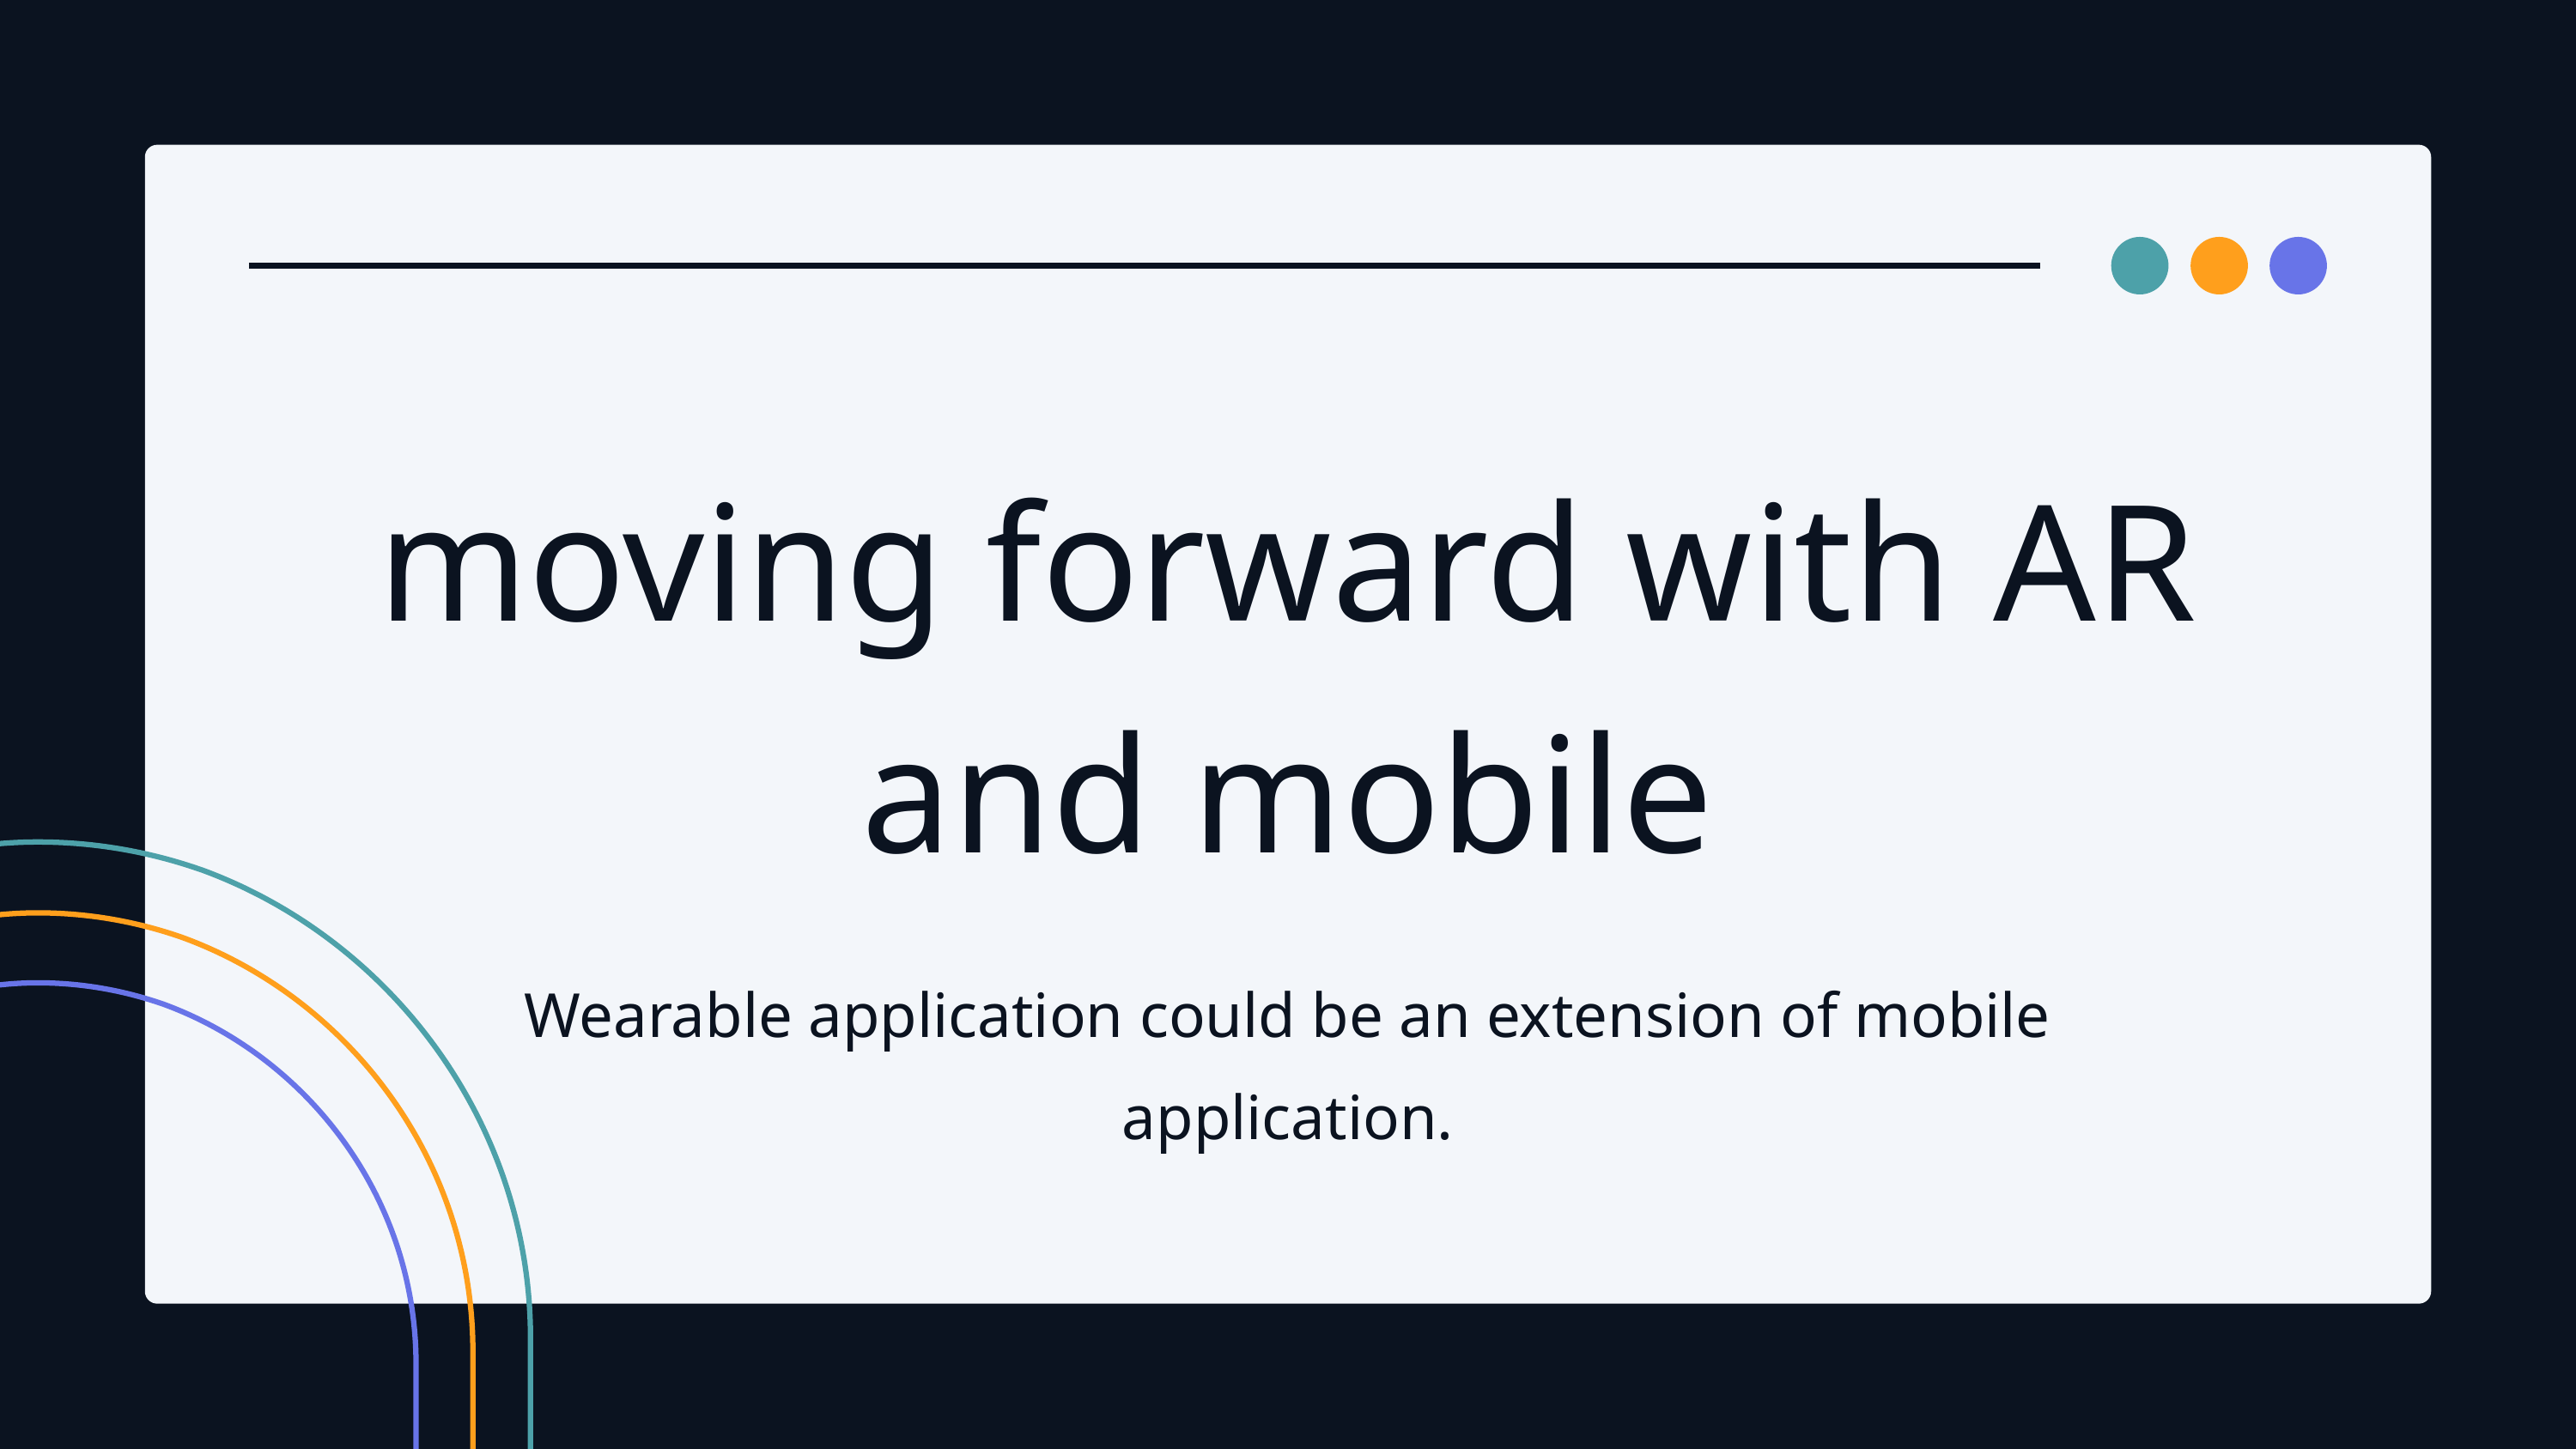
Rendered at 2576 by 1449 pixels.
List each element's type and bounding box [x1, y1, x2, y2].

text_box [0, 841, 531, 1449]
text_box [2190, 236, 2249, 295]
text_box [2111, 236, 2169, 295]
text_box [144, 124, 2432, 1304]
text_box [2269, 236, 2328, 295]
